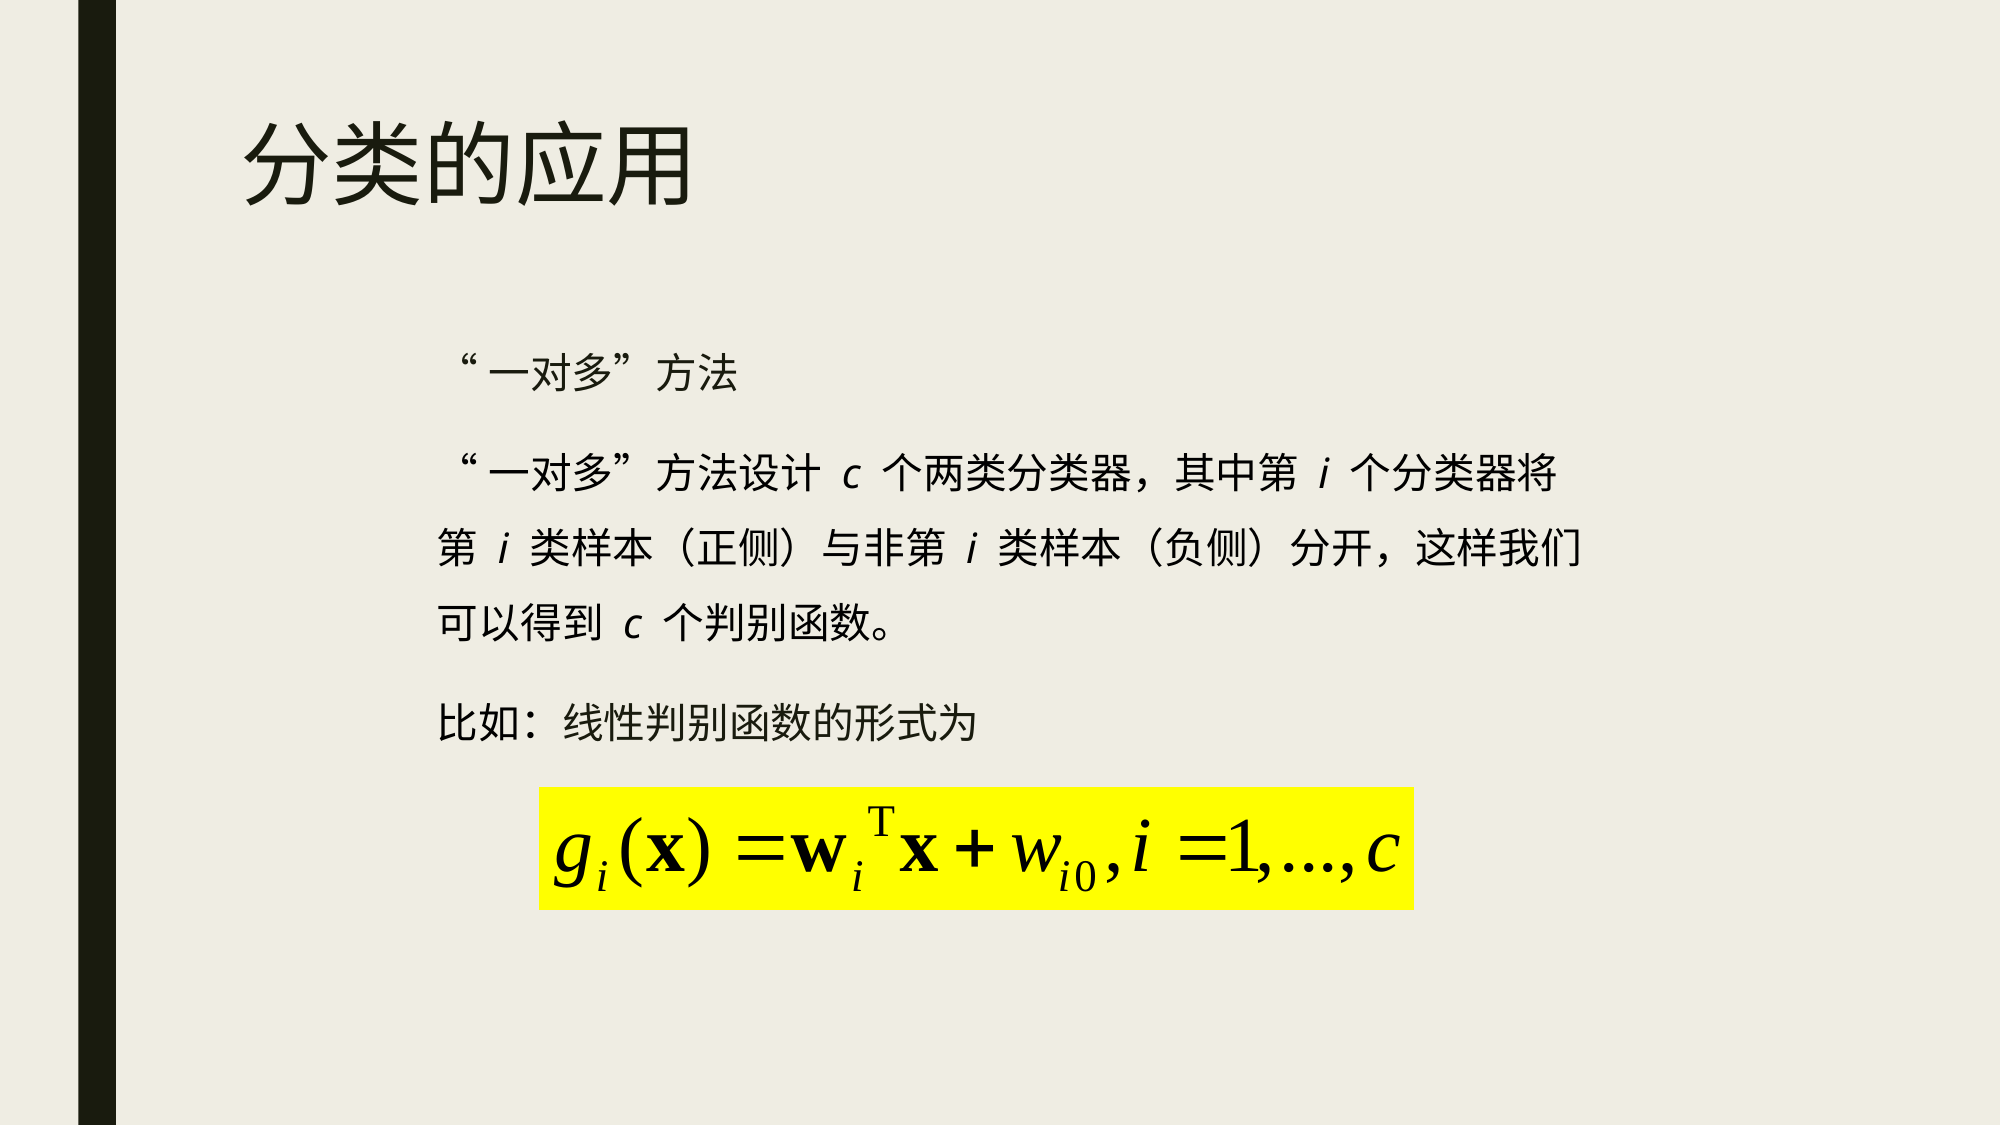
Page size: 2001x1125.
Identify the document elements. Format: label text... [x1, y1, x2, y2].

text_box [539, 786, 1415, 911]
list “一对多”方法 “一对多”方法设计 c 个两类分类器，其中第 i 个分类器将第 i 类样本（正侧）与非第 i 类样本（负侧）分开，这样我们可以得到 c 个判别函数。 比如：线性判别函数的形式为 [421, 314, 1604, 988]
title 分类的应用 [225, 112, 1800, 357]
